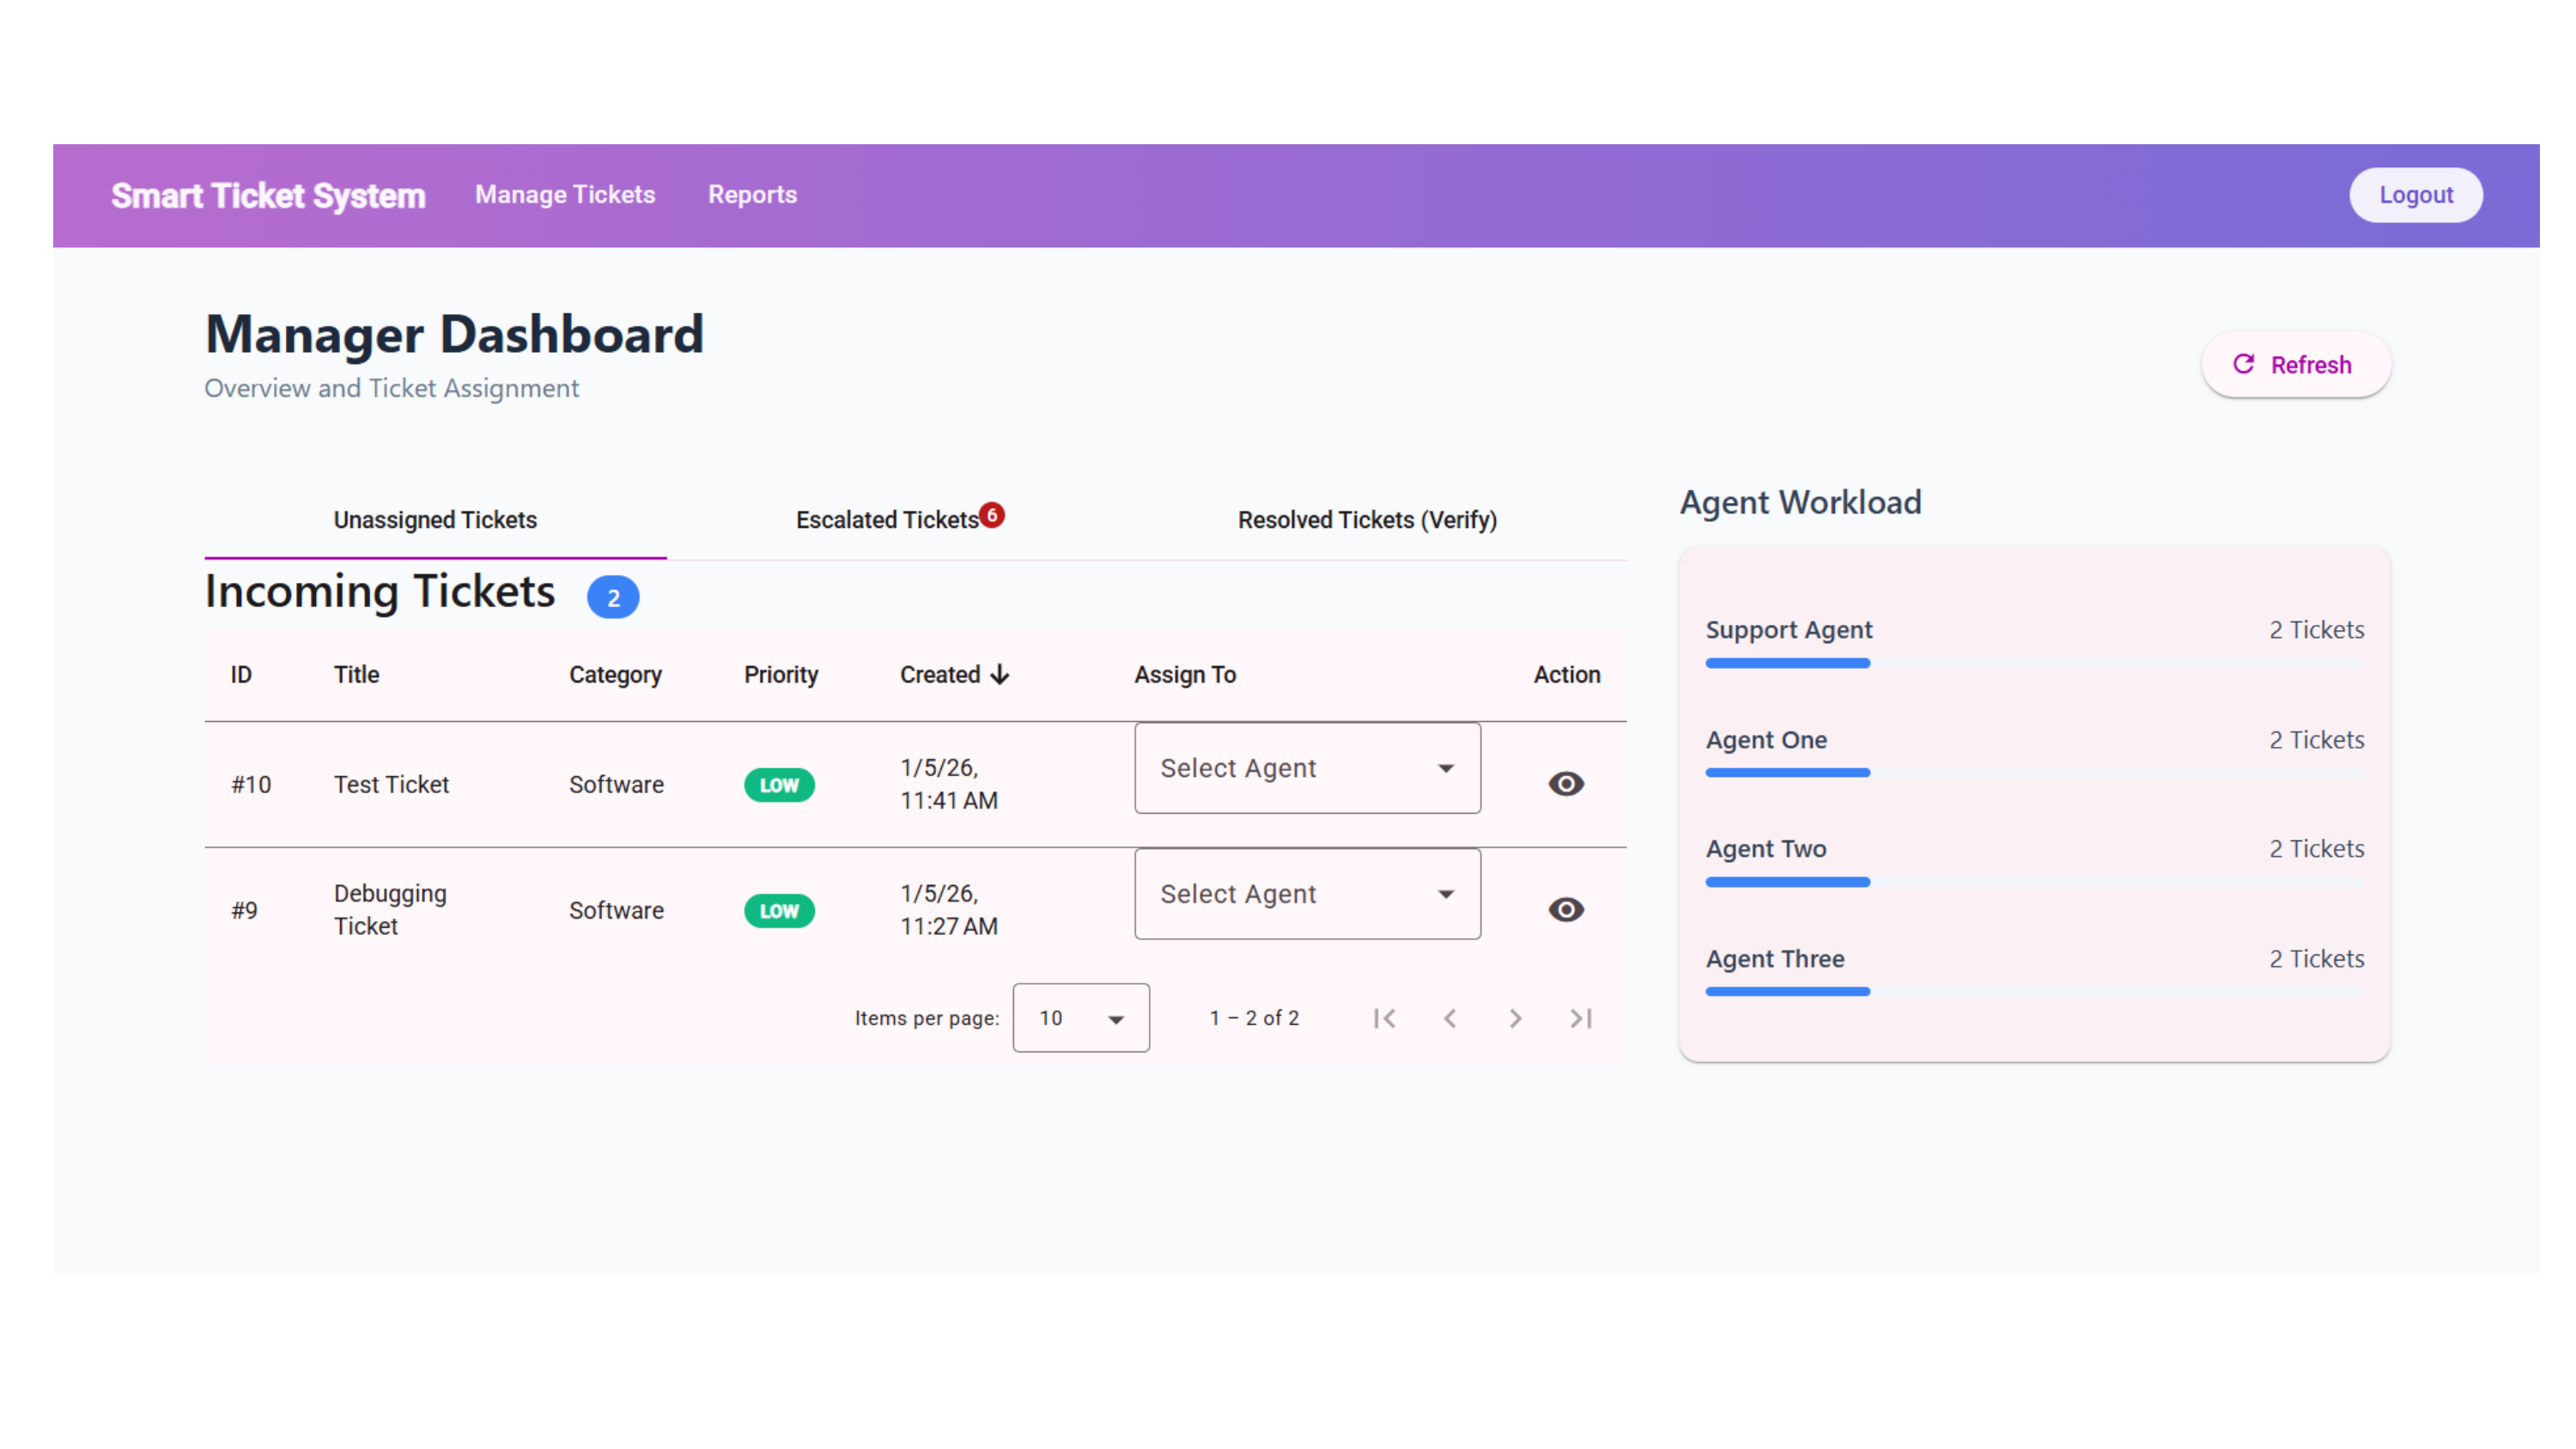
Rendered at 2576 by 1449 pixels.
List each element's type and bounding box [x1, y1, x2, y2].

text_box [53, 144, 2540, 1274]
